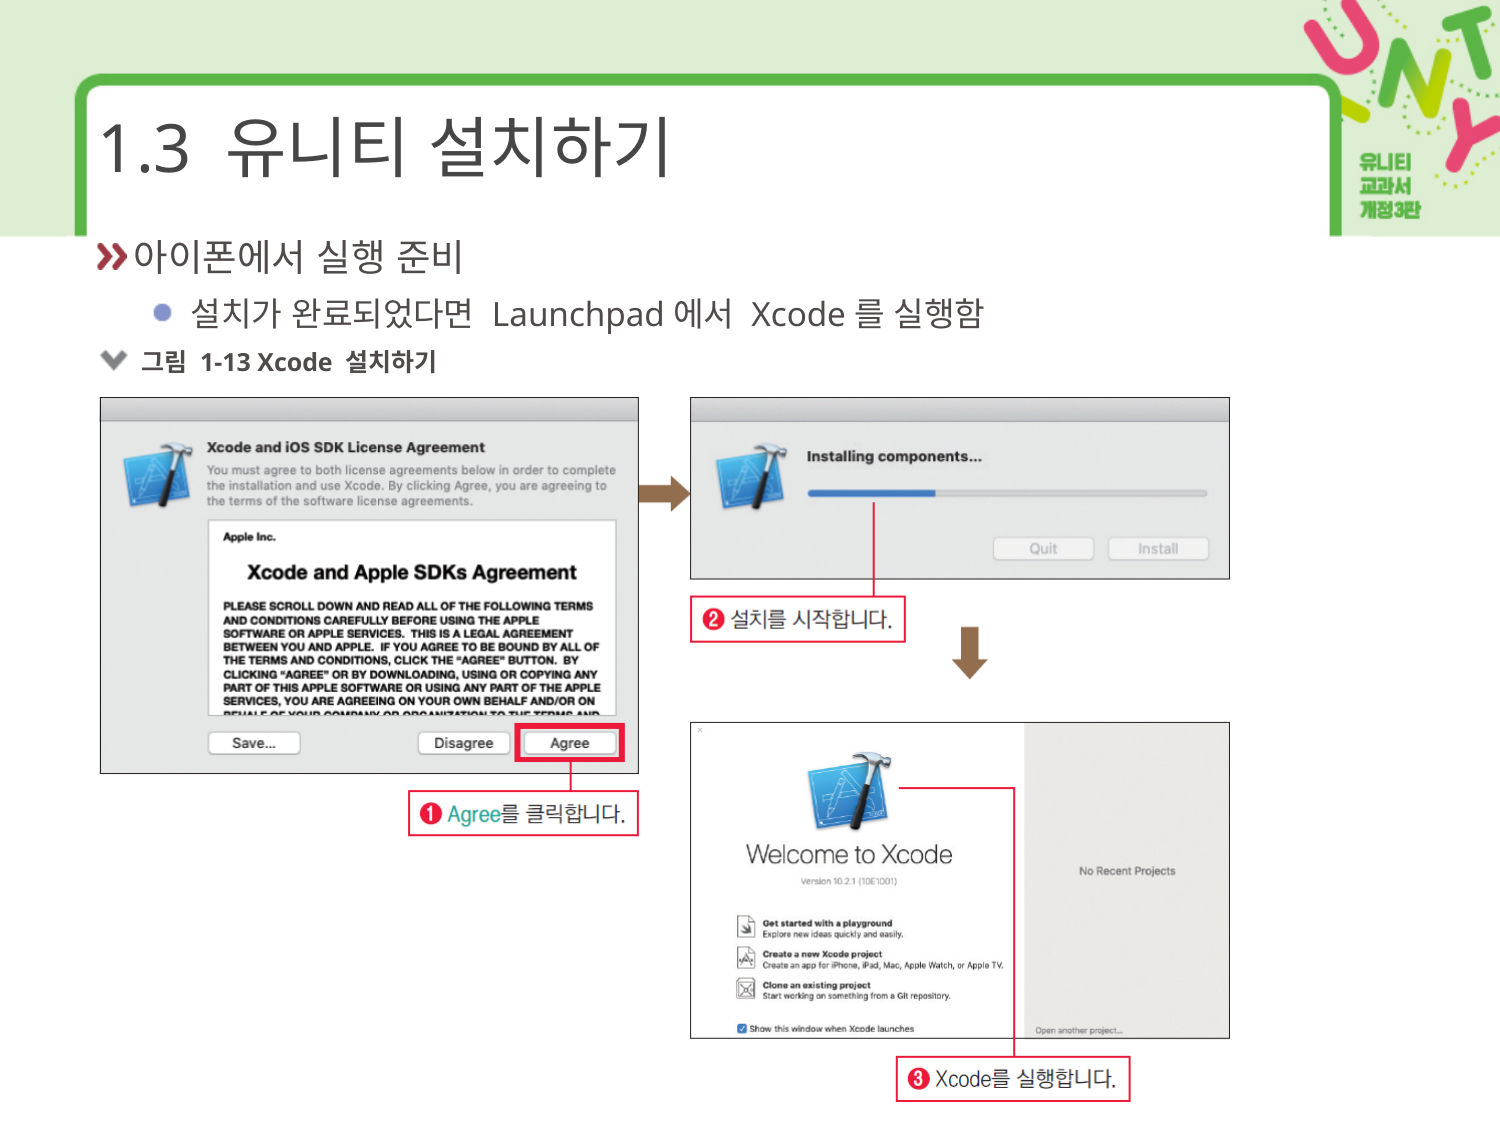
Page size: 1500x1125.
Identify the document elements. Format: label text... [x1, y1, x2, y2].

picture [0, 0, 1500, 1125]
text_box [97, 335, 1459, 392]
list 아이폰에서 실행 준비 설치가 완료되었다면 Launchpad에서 Xcode를 실행함 [81, 222, 1412, 1037]
title 1.3 유니티 설치하기 [82, 61, 1413, 193]
